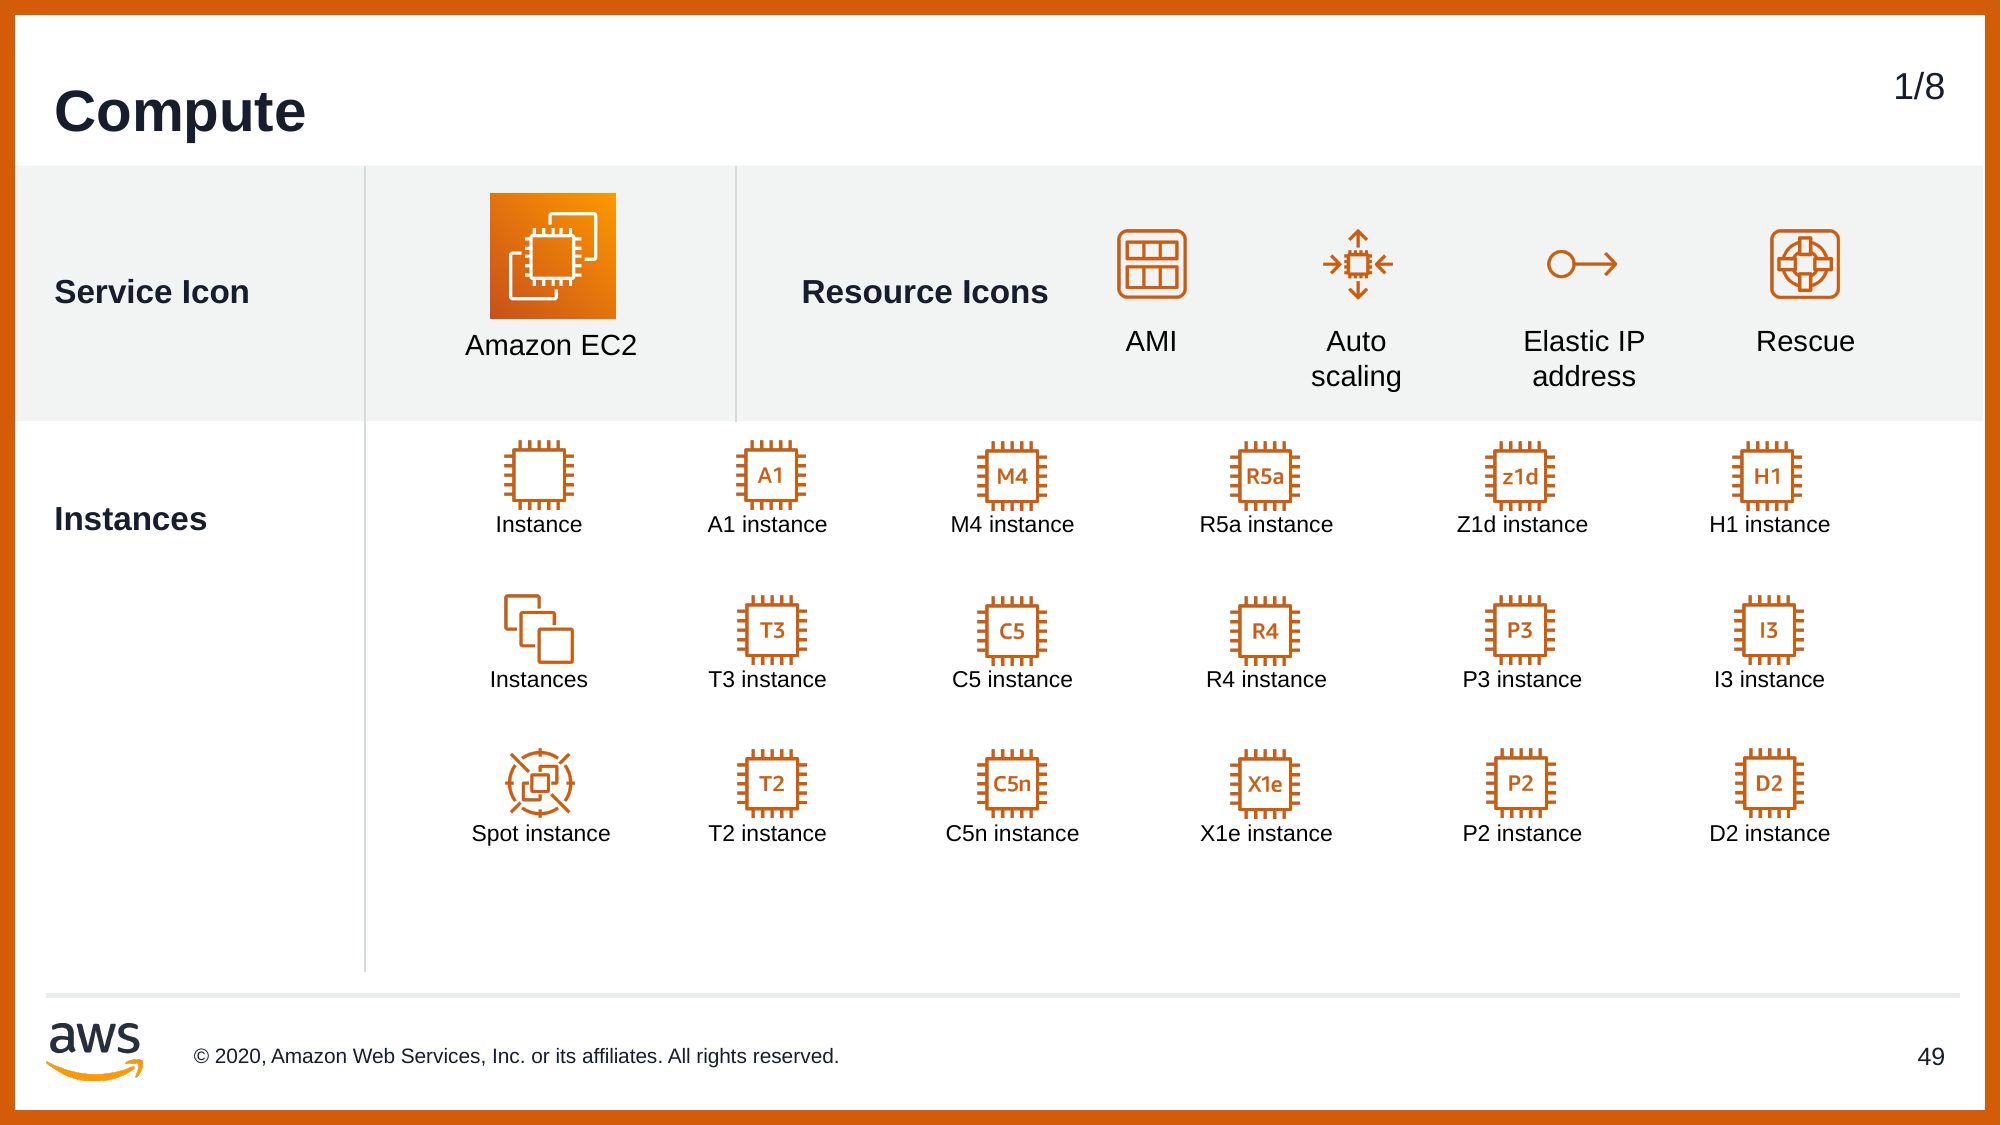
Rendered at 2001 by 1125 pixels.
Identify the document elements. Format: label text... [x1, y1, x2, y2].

text_box D2 instance [1593, 810, 1947, 853]
text_box Auto scaling [1256, 315, 1457, 400]
picture [1114, 226, 1190, 302]
text_box A1 instance [663, 501, 888, 545]
picture [974, 746, 1050, 822]
picture [1482, 438, 1558, 514]
text_box M4 instance [888, 501, 1128, 545]
picture [490, 193, 616, 319]
picture [1482, 592, 1558, 668]
picture [501, 437, 577, 513]
text_box T2 instance [666, 810, 888, 853]
text_box C5n instance [888, 810, 1128, 853]
text_box P3 instance [1399, 657, 1593, 700]
title Compute [39, 59, 1457, 166]
text_box Instance [415, 501, 663, 545]
text_box Instances [415, 657, 663, 700]
text_box Rescue [1690, 315, 1922, 365]
text_box C5 instance [888, 657, 1128, 700]
picture [974, 438, 1050, 514]
picture [734, 746, 810, 822]
picture [1767, 226, 1843, 302]
text_box Amazon EC2 [365, 319, 735, 369]
picture [974, 593, 1050, 669]
picture [502, 745, 578, 821]
picture [1731, 592, 1807, 668]
text_box T3 instance [663, 657, 888, 700]
text_box Elastic IP address [1475, 315, 1694, 400]
text_box R5a instance [1128, 501, 1399, 545]
picture [1320, 226, 1396, 302]
picture [46, 1023, 143, 1081]
picture [1227, 438, 1303, 514]
picture [1544, 226, 1620, 302]
text_box X1e instance [1128, 810, 1399, 853]
picture [1729, 438, 1805, 514]
picture [1731, 745, 1807, 821]
text_box R4 instance [1128, 657, 1399, 700]
text_box Z1d instance [1399, 501, 1593, 545]
list 1/8 [1693, 59, 1961, 166]
slide_number 49 [1493, 1025, 1961, 1086]
text_box H1 instance [1593, 501, 1947, 545]
text_box Spot instance [417, 810, 666, 853]
text_box I3 instance [1593, 657, 1947, 700]
footer © 2020, Amazon Web Services, Inc. or its affiliates. All rights reserved. [178, 1025, 911, 1086]
picture [1227, 746, 1303, 822]
text_box AMI [1046, 315, 1256, 365]
picture [501, 591, 577, 667]
picture [1483, 745, 1559, 821]
text_box P2 instance [1399, 810, 1593, 853]
picture [1227, 593, 1303, 669]
picture [733, 437, 809, 513]
text_box Resource Icons [740, 240, 1111, 346]
picture [734, 592, 810, 668]
